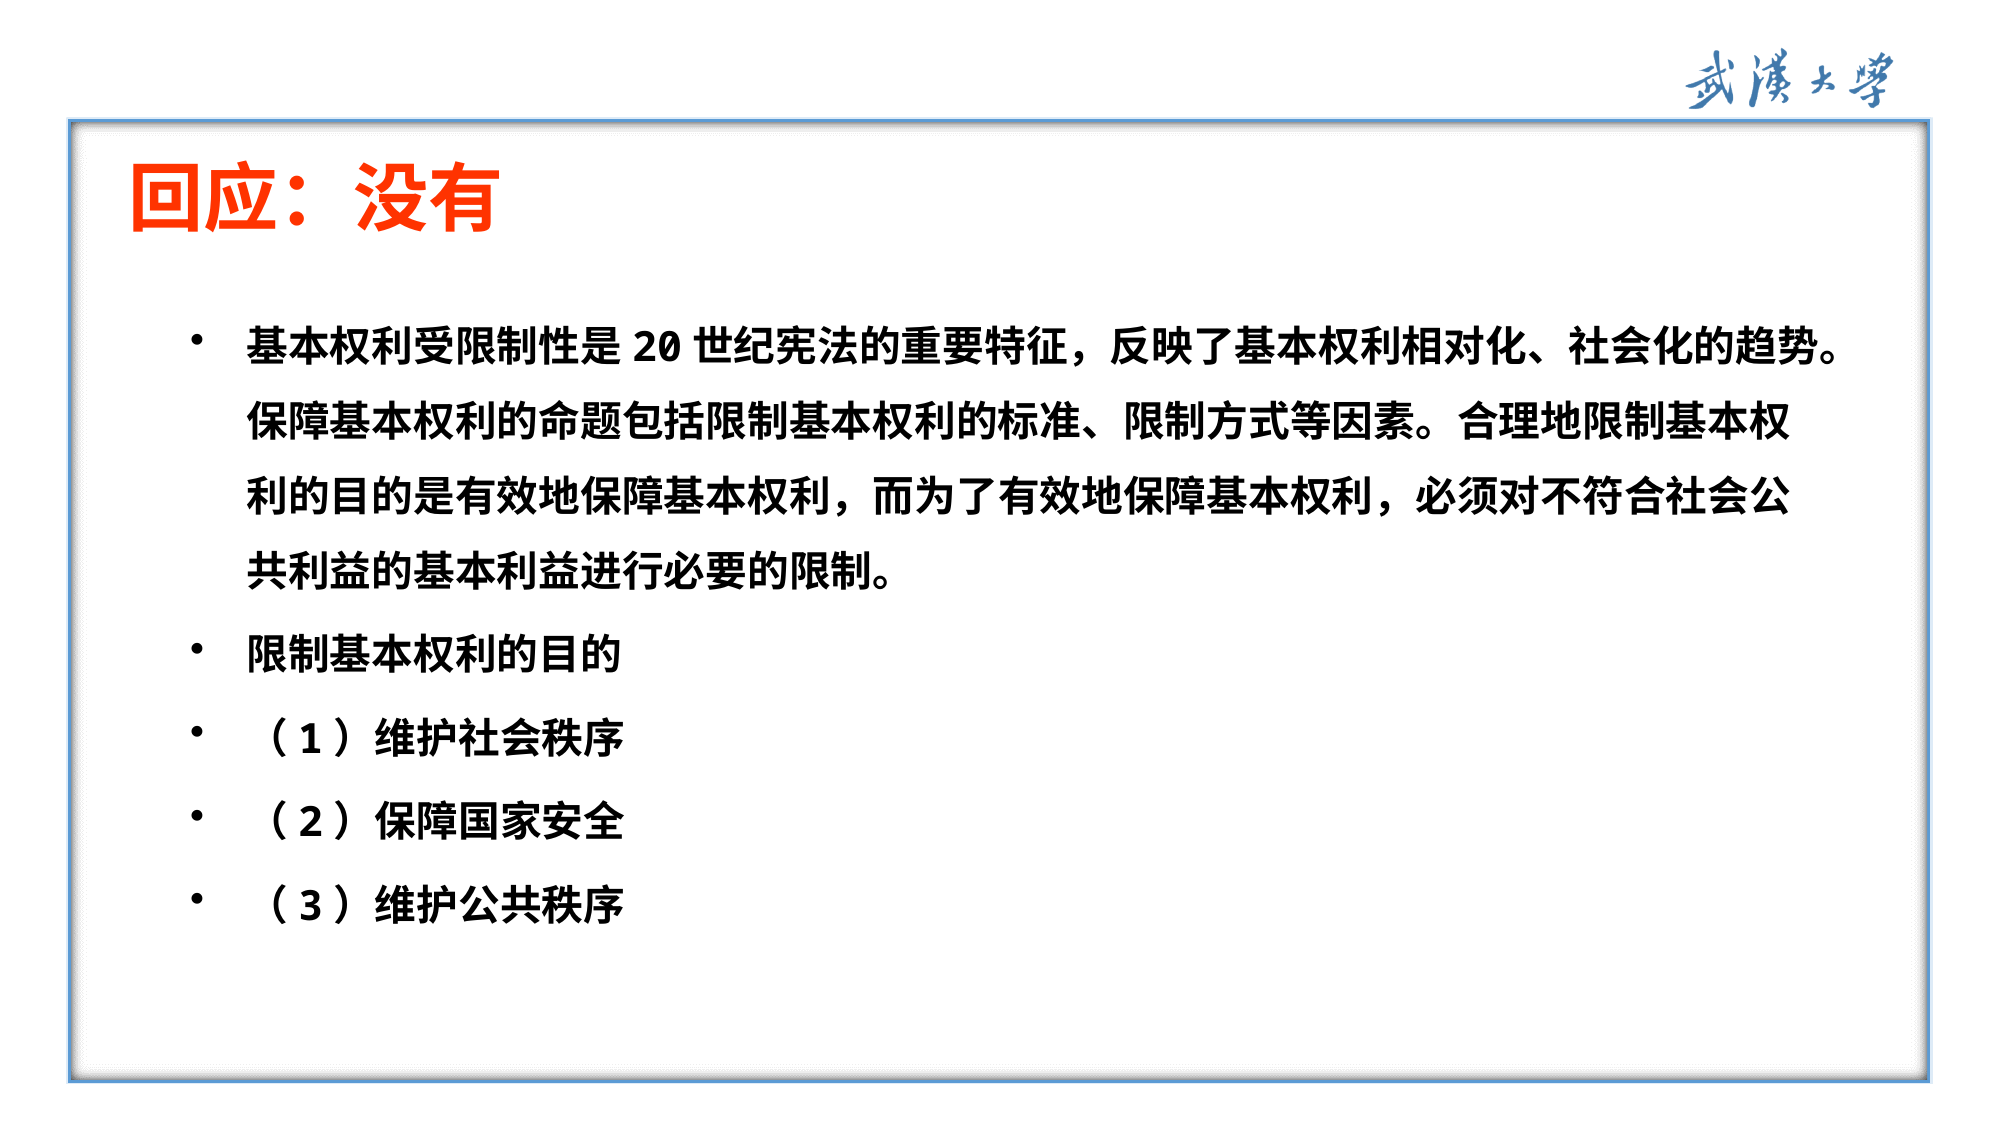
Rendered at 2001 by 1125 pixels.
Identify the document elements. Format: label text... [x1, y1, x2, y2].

picture [66, 117, 1933, 1084]
title 回应：没有 [114, 153, 1044, 248]
text_box 基本权利受限制性是20世纪宪法的重要特征，反映了基本权利相对化、社会化的趋势。保障基本权利的命题包括限制基本权利的标准、限制方式等因素。合理地限制基本权利的目的是有效地保障基本权利，而为了有效地保障基本权利，必须对不符合社会公共利益的基本利益进行必要的限制。 限制基本权利的目的 （1）维护社会秩序 （2）保障国家安全 （3）维护公共秩序 [175, 287, 1838, 973]
